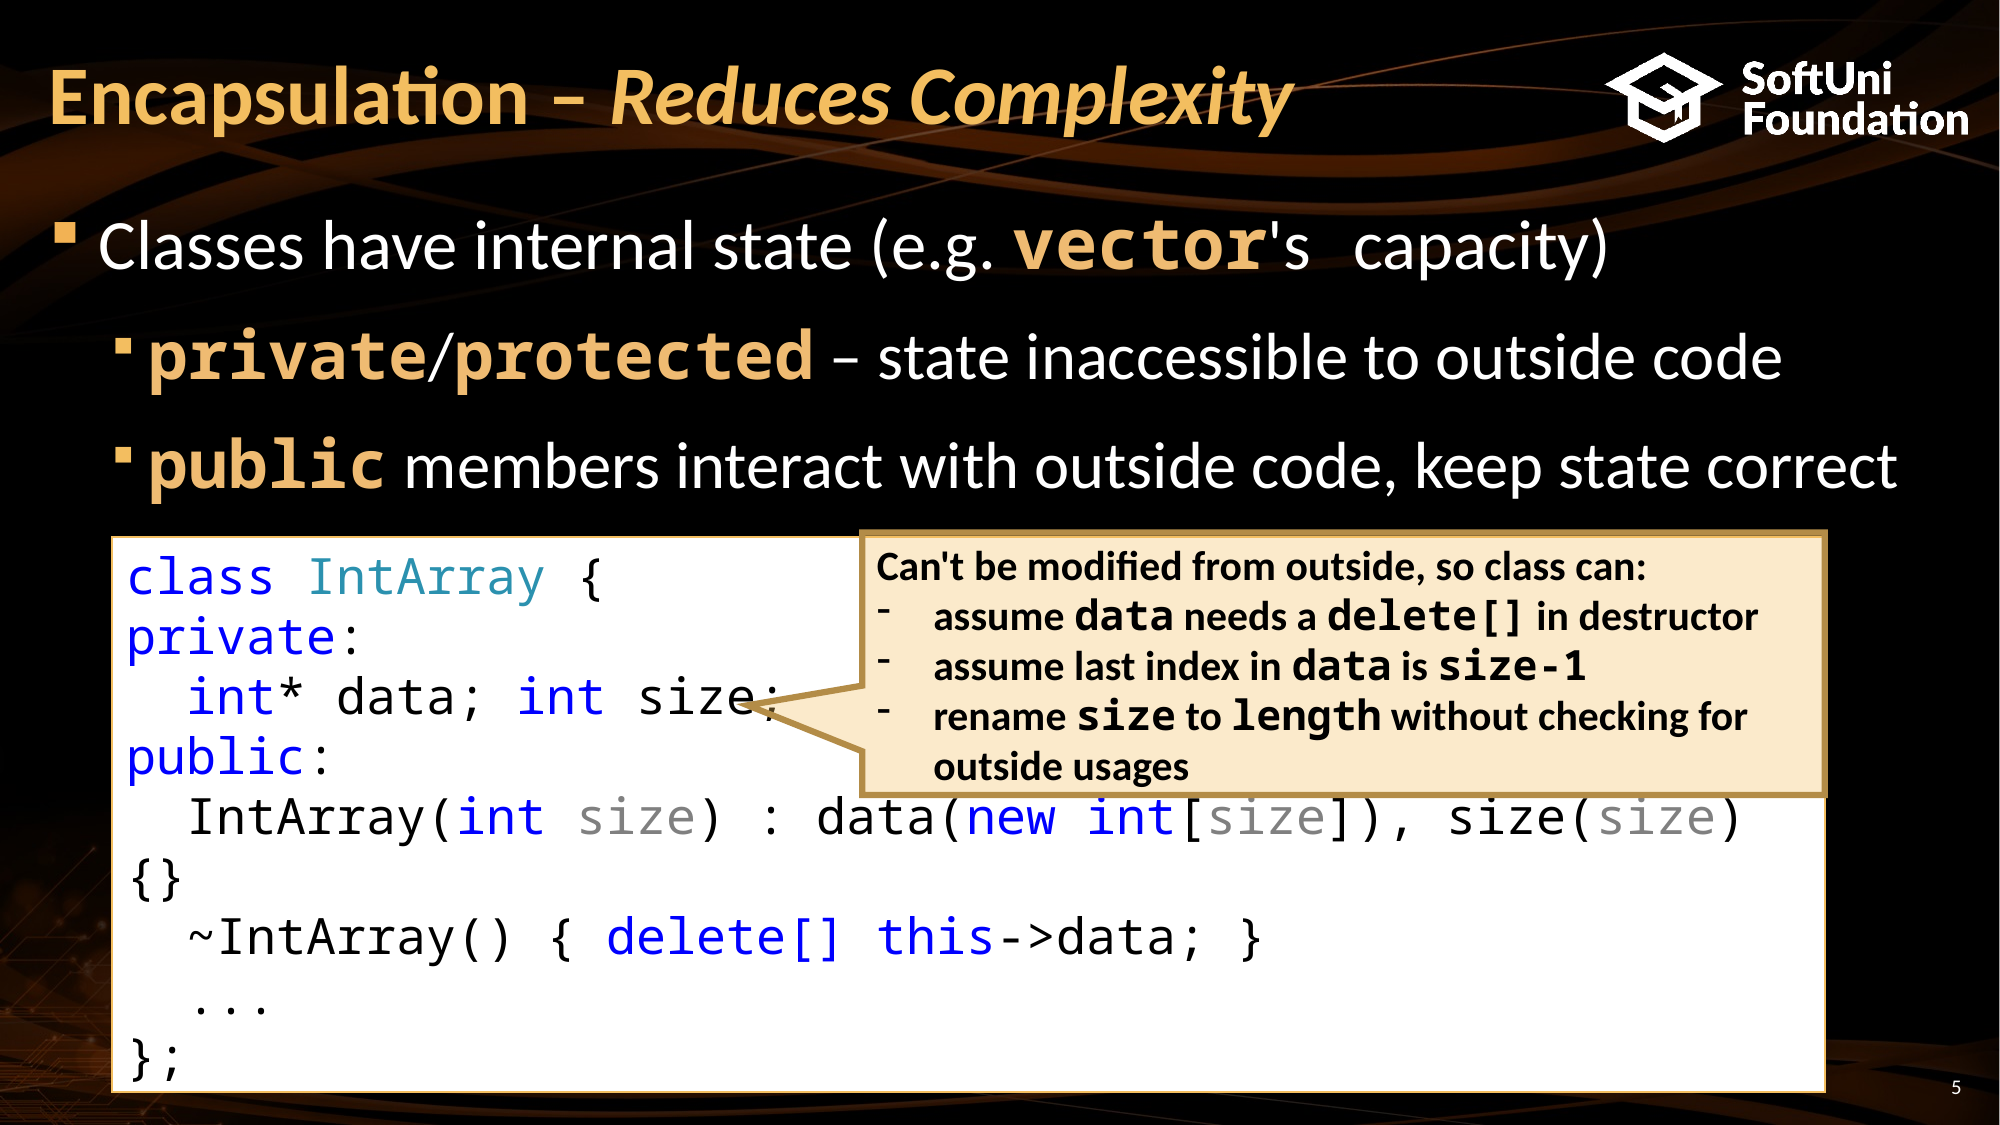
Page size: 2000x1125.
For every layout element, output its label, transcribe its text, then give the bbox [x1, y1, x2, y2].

text_box Can't be modified from outside, so class can: assume data needs a delete[] in destructor assume last index in data is size-1 rename size to length without checking for outside usages [743, 531, 1826, 797]
list Classes have internal state (e.g. vector's capacity) private/protected – state inaccessible to outside code public members interact with outside code, keep state correct [31, 188, 1968, 1103]
text_box class IntArray { private: int* data; int size; public: IntArray(int size) : data(new int[size]), size(size) {} ~IntArray() { delete[] this->data; } ... }; [111, 536, 1826, 1093]
picture [0, 0, 2000, 1125]
title Encapsulation – Reduces Complexity [30, 6, 1602, 189]
